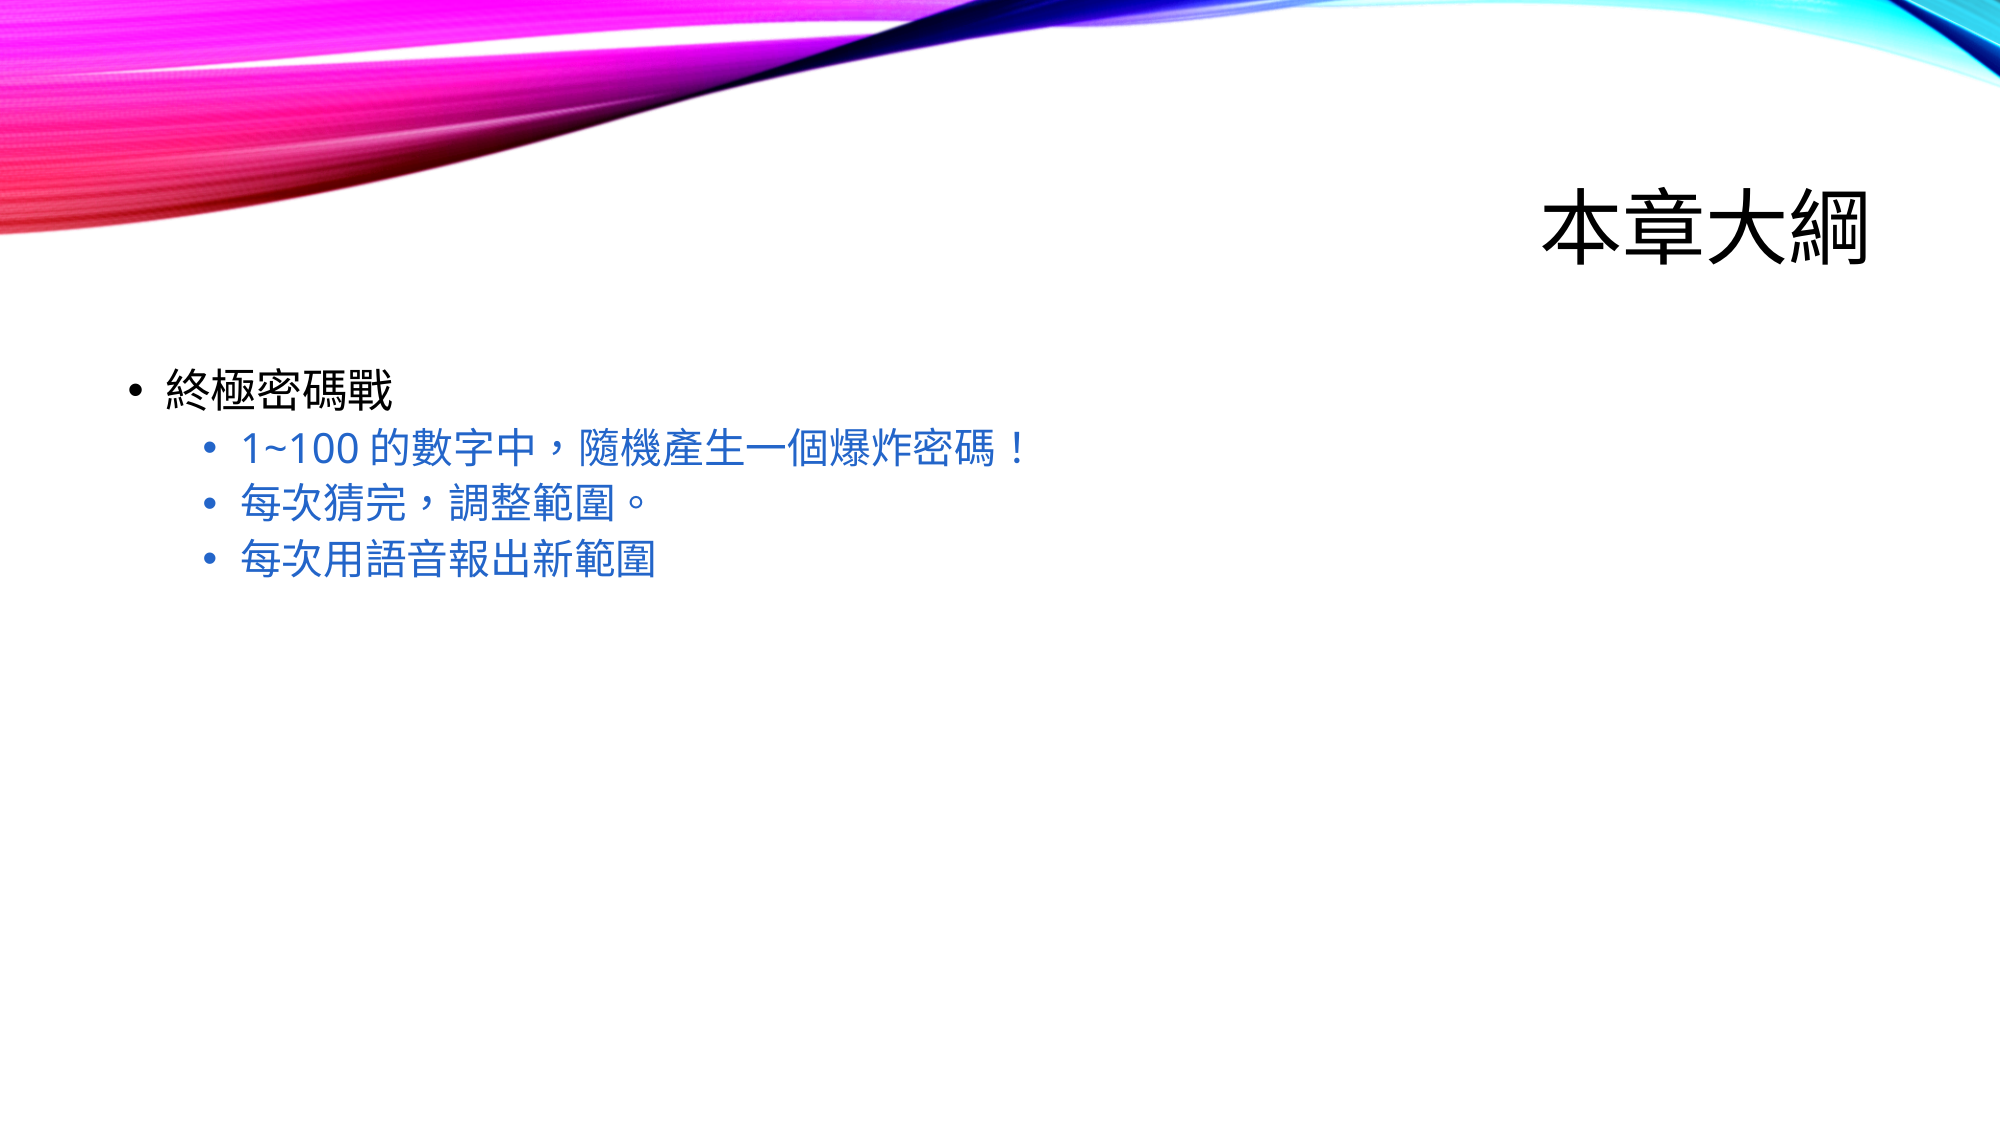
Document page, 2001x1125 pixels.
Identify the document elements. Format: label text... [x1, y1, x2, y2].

picture [1890, 0, 2000, 75]
picture [1910, 0, 2000, 45]
title 本章大綱 [474, 125, 1888, 338]
picture [0, 0, 2000, 237]
list 終極密碼戰 1~100的數字中，隨機產生一個爆炸密碼！ 每次猜完，調整範圍。 每次用語音報出新範圍 [112, 360, 1888, 1021]
